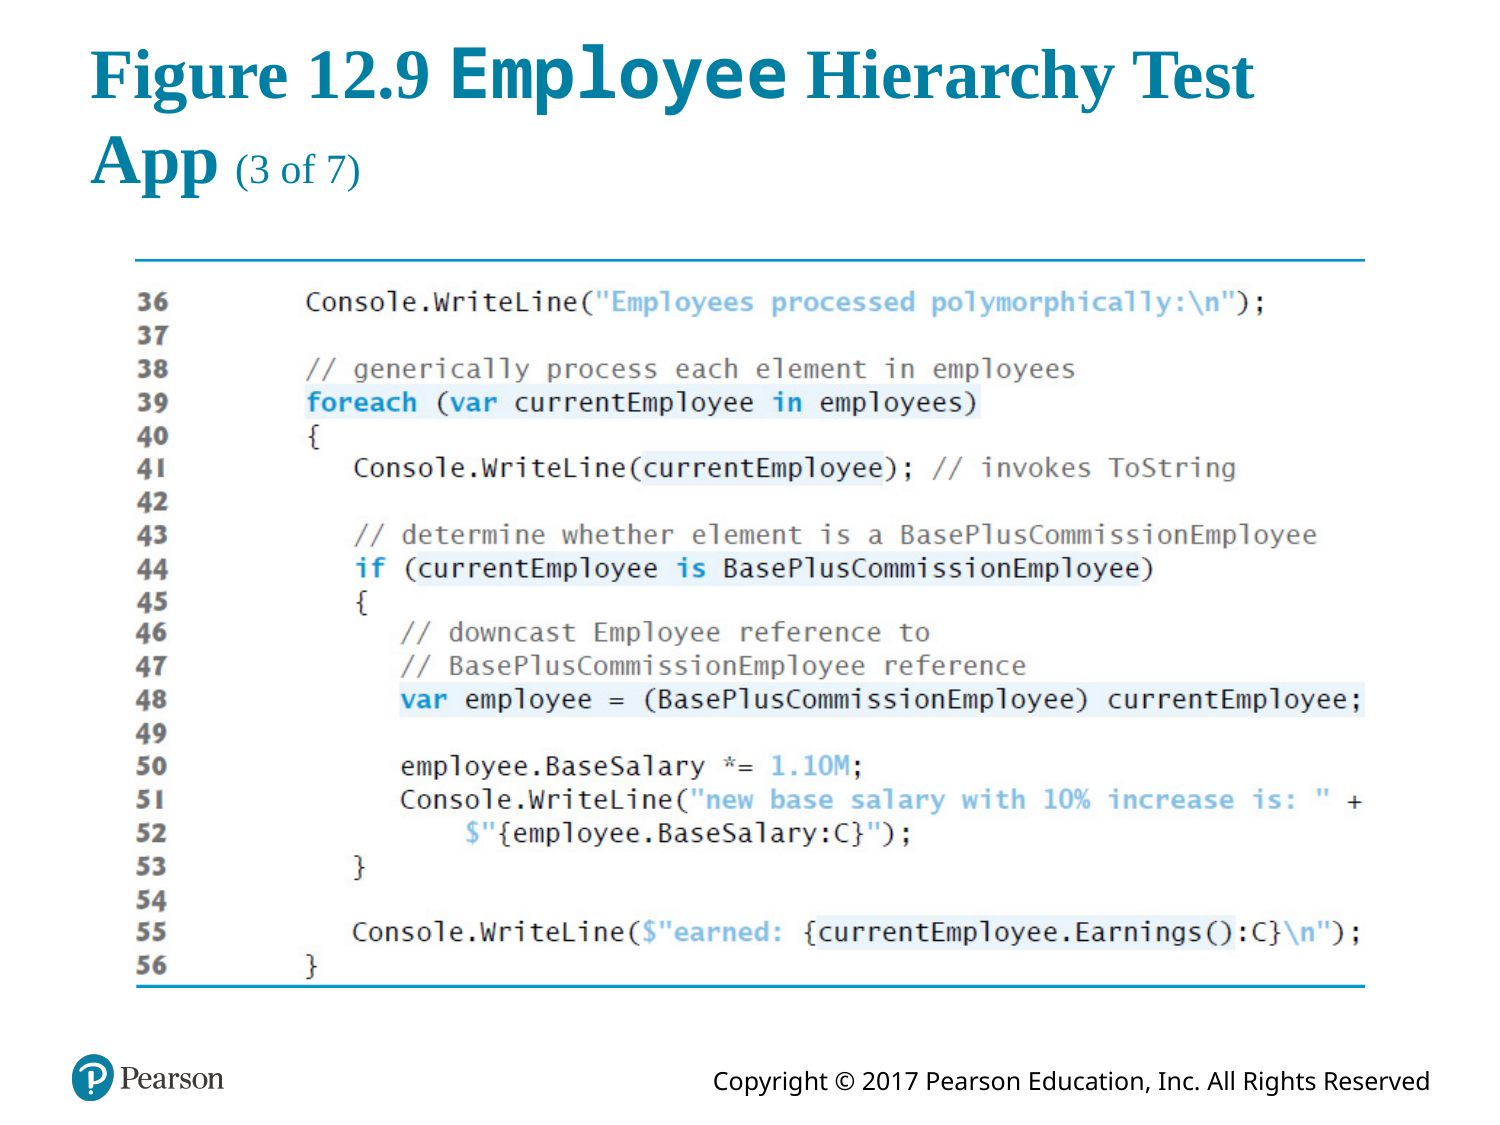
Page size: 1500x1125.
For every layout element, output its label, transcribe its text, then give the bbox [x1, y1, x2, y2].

picture [80, 1063, 106, 1088]
picture [135, 262, 1365, 988]
title Figure 12.9 Employee Hierarchy Test App (3 of 7) [75, 37, 1365, 213]
picture [72, 1054, 88, 1070]
picture [72, 1087, 83, 1101]
picture [98, 1054, 224, 1101]
